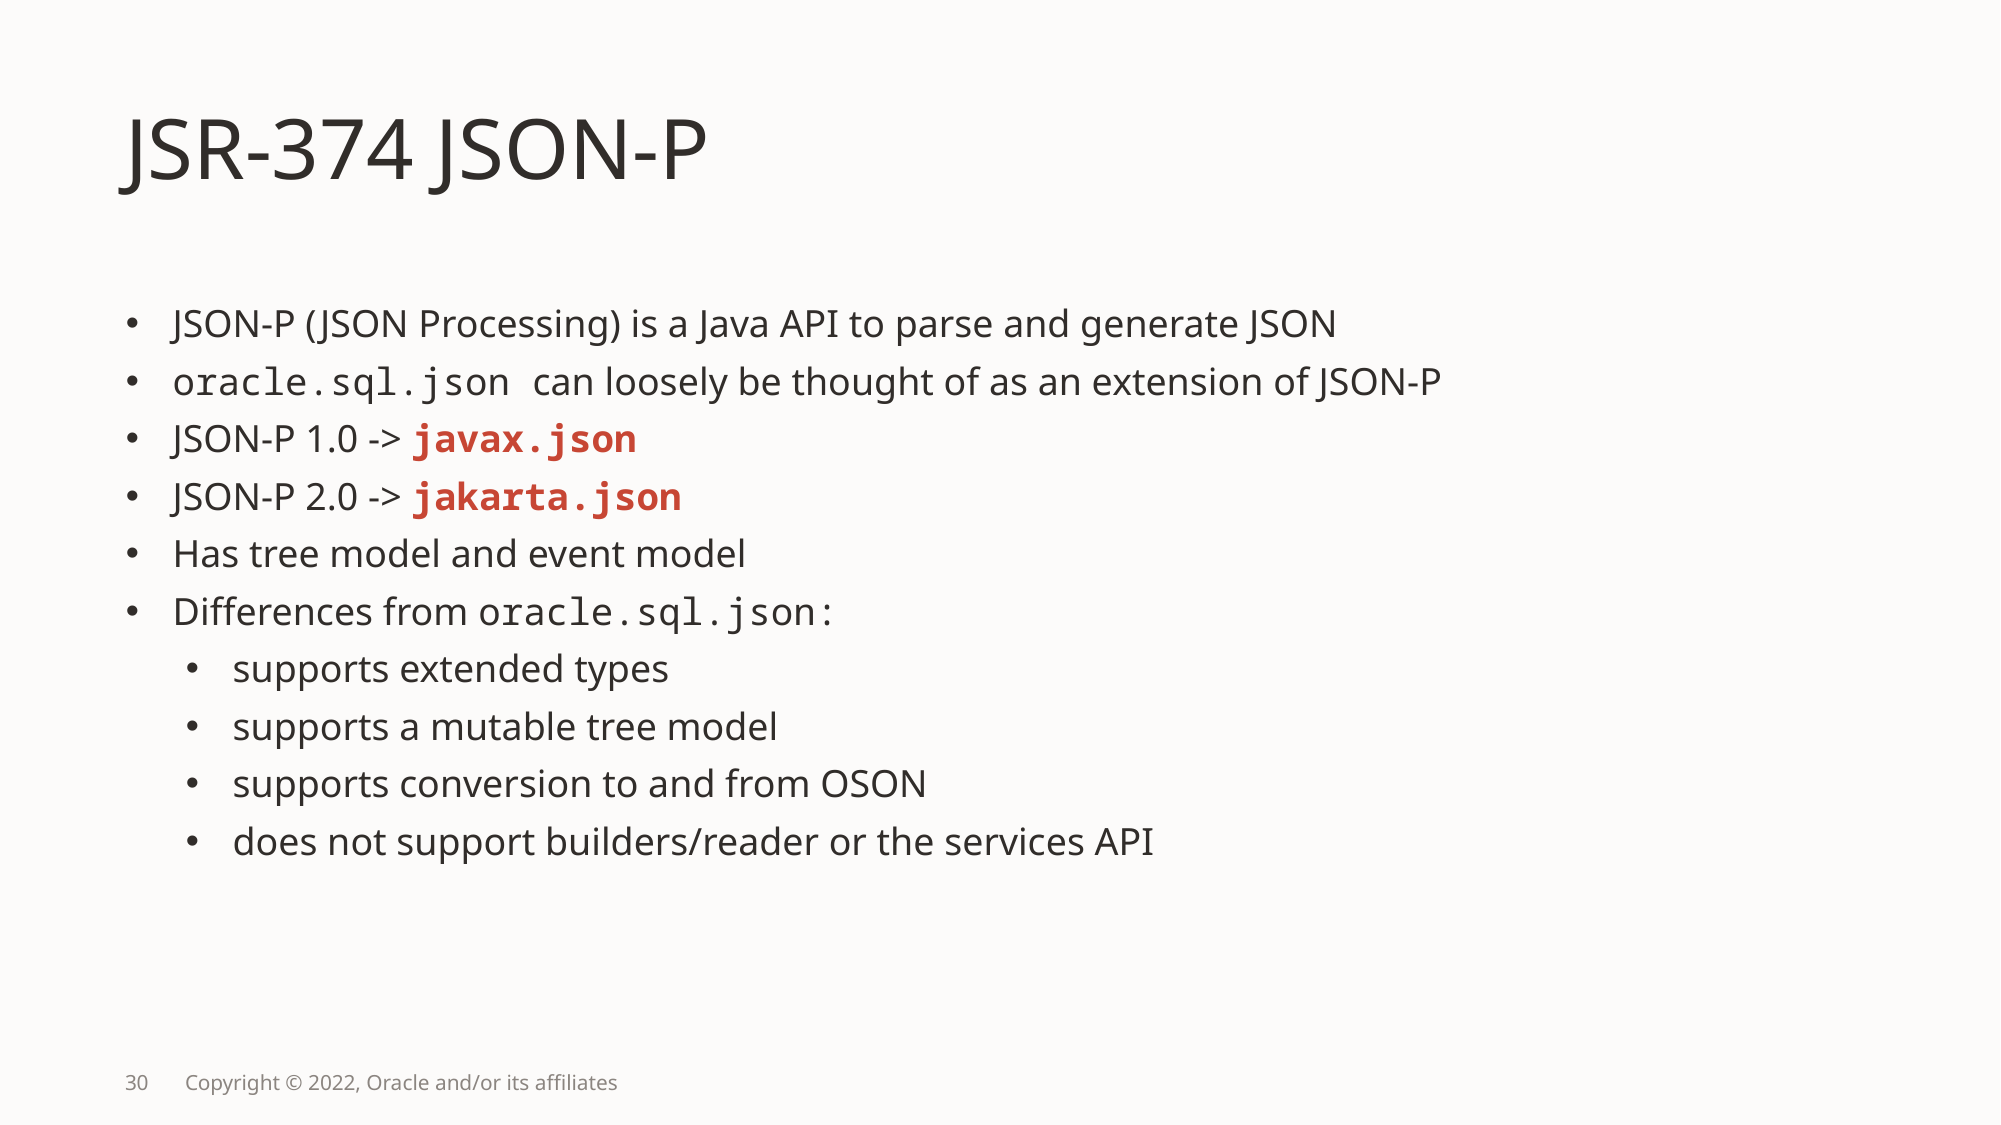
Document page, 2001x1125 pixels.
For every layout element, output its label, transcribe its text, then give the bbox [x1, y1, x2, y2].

slide_number 30 [125, 1053, 185, 1114]
footer Copyright © 2022, Oracle and/or its affiliates [185, 1053, 1128, 1114]
title JSR-374 JSON-P [125, 83, 1876, 219]
list JSON-P (JSON Processing) is a Java API to parse and generate JSON oracle.sql.json can loosely be thought of as an extension of JSON-P JSON-P 1.0 -> javax.json JSON-P 2.0 -> jakarta.json Has tree model and event model Differences from oracle.sql.json: supports extended types supports a mutable tree model supports conversion to and from OSON does not support builders/reader or the services API [125, 300, 1877, 942]
